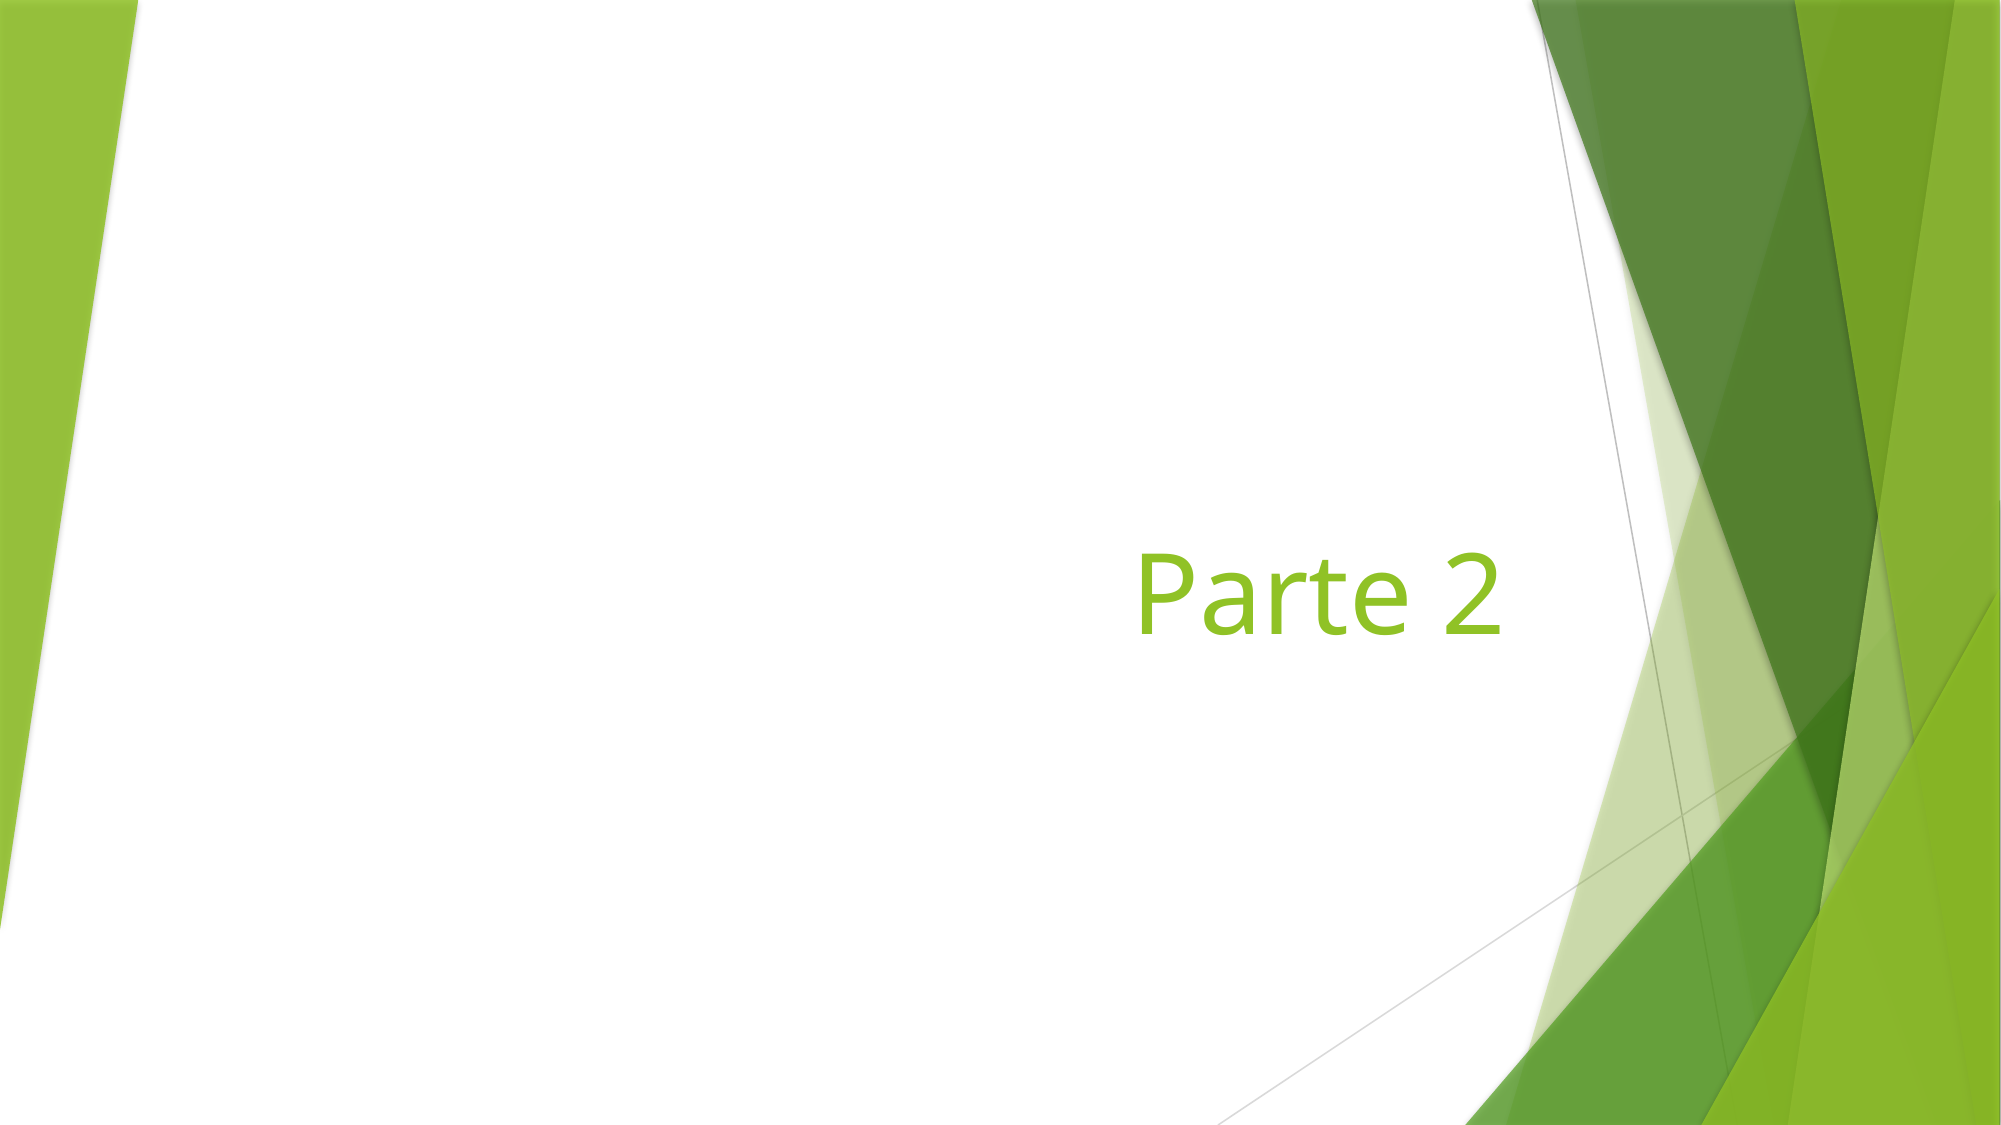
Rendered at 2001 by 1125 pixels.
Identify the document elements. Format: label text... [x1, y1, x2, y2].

title Parte 2 [247, 394, 1522, 665]
